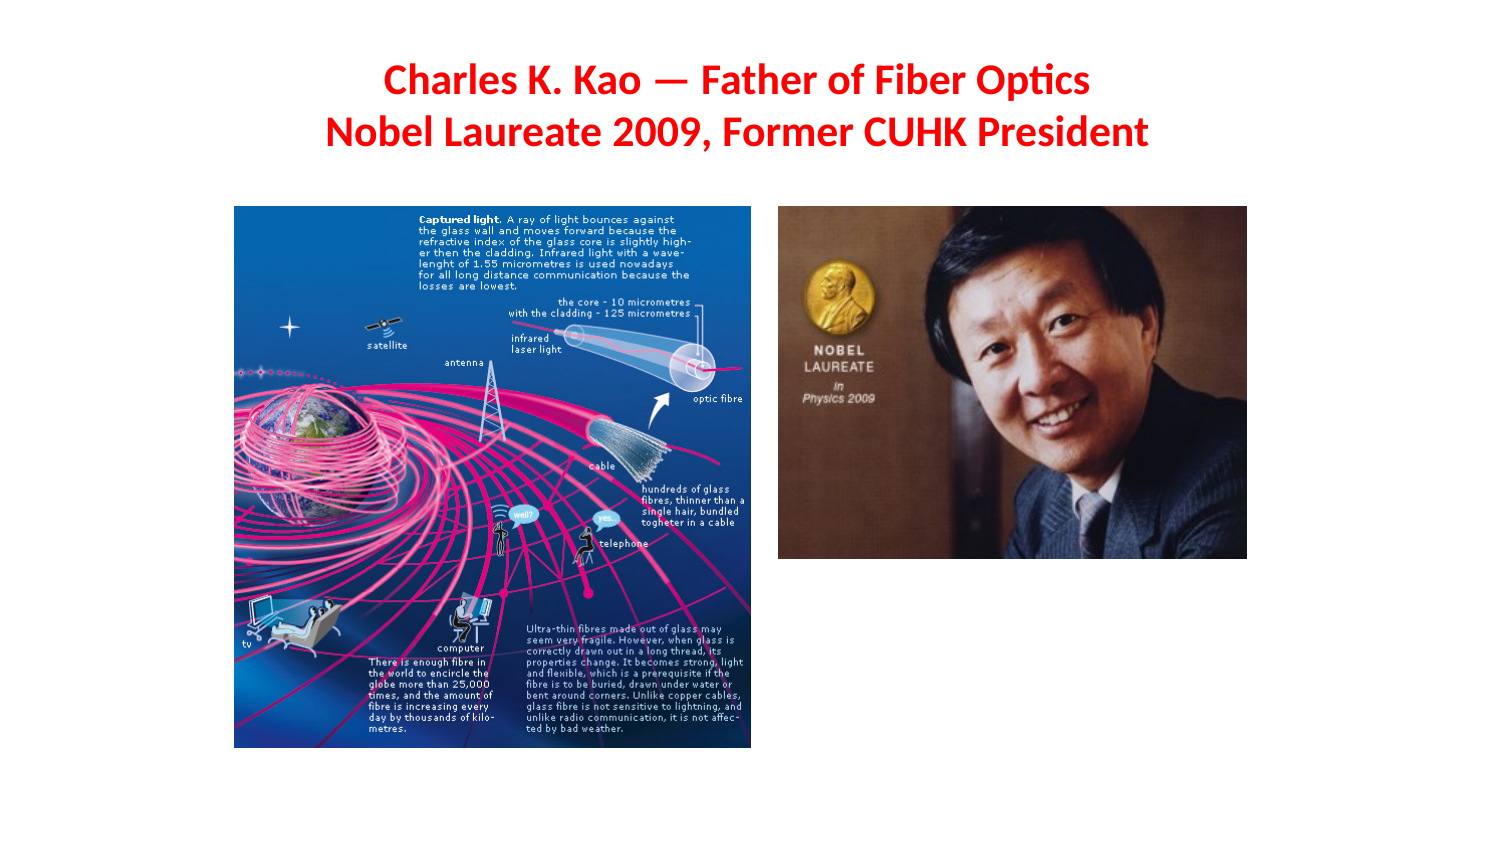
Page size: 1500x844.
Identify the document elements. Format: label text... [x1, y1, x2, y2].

picture [234, 206, 751, 748]
picture [777, 206, 1248, 559]
title Charles K. Kao — Father of Fiber Optics Nobel Laureate 2009, Former CUHK President [62, 37, 1413, 169]
